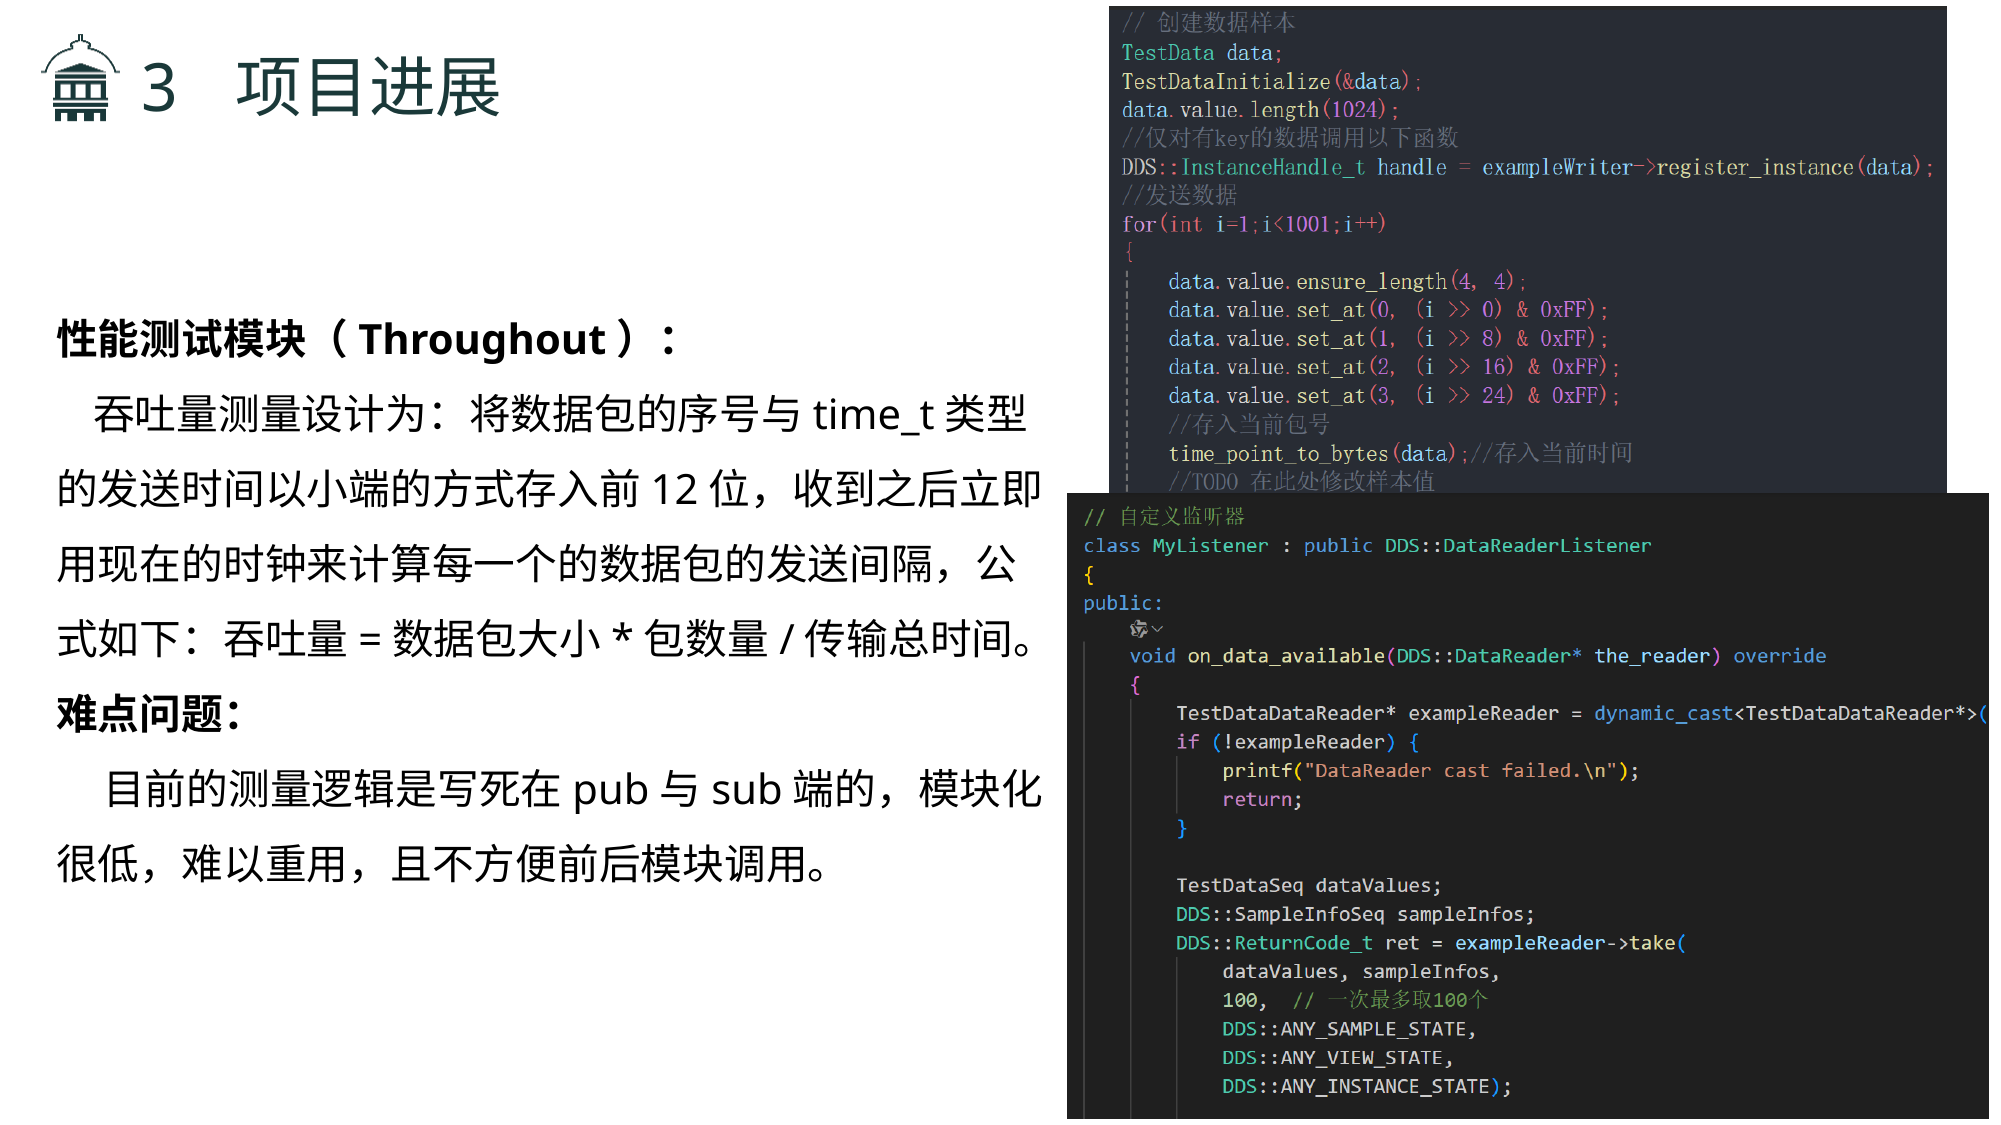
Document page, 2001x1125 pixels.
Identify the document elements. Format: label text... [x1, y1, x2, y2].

text_box 性能测试模块（Throughout）： 吞吐量测量设计为：将数据包的序号与time_t类型的发送时间以小端的方式存入前12位，收到之后立即用现在的时钟来计算每一个的数据包的发送间隔，公式如下：吞吐量=数据包大小*包数量/传输总时间。 难点问题： 目前的测量逻辑是写死在pub与sub端的，模块化很低，难以重用，且不方便前后模块调用。 [41, 280, 1059, 896]
picture [1067, 6, 1989, 1119]
text_box 3 项目进展 [139, 45, 503, 126]
picture [41, 19, 120, 124]
